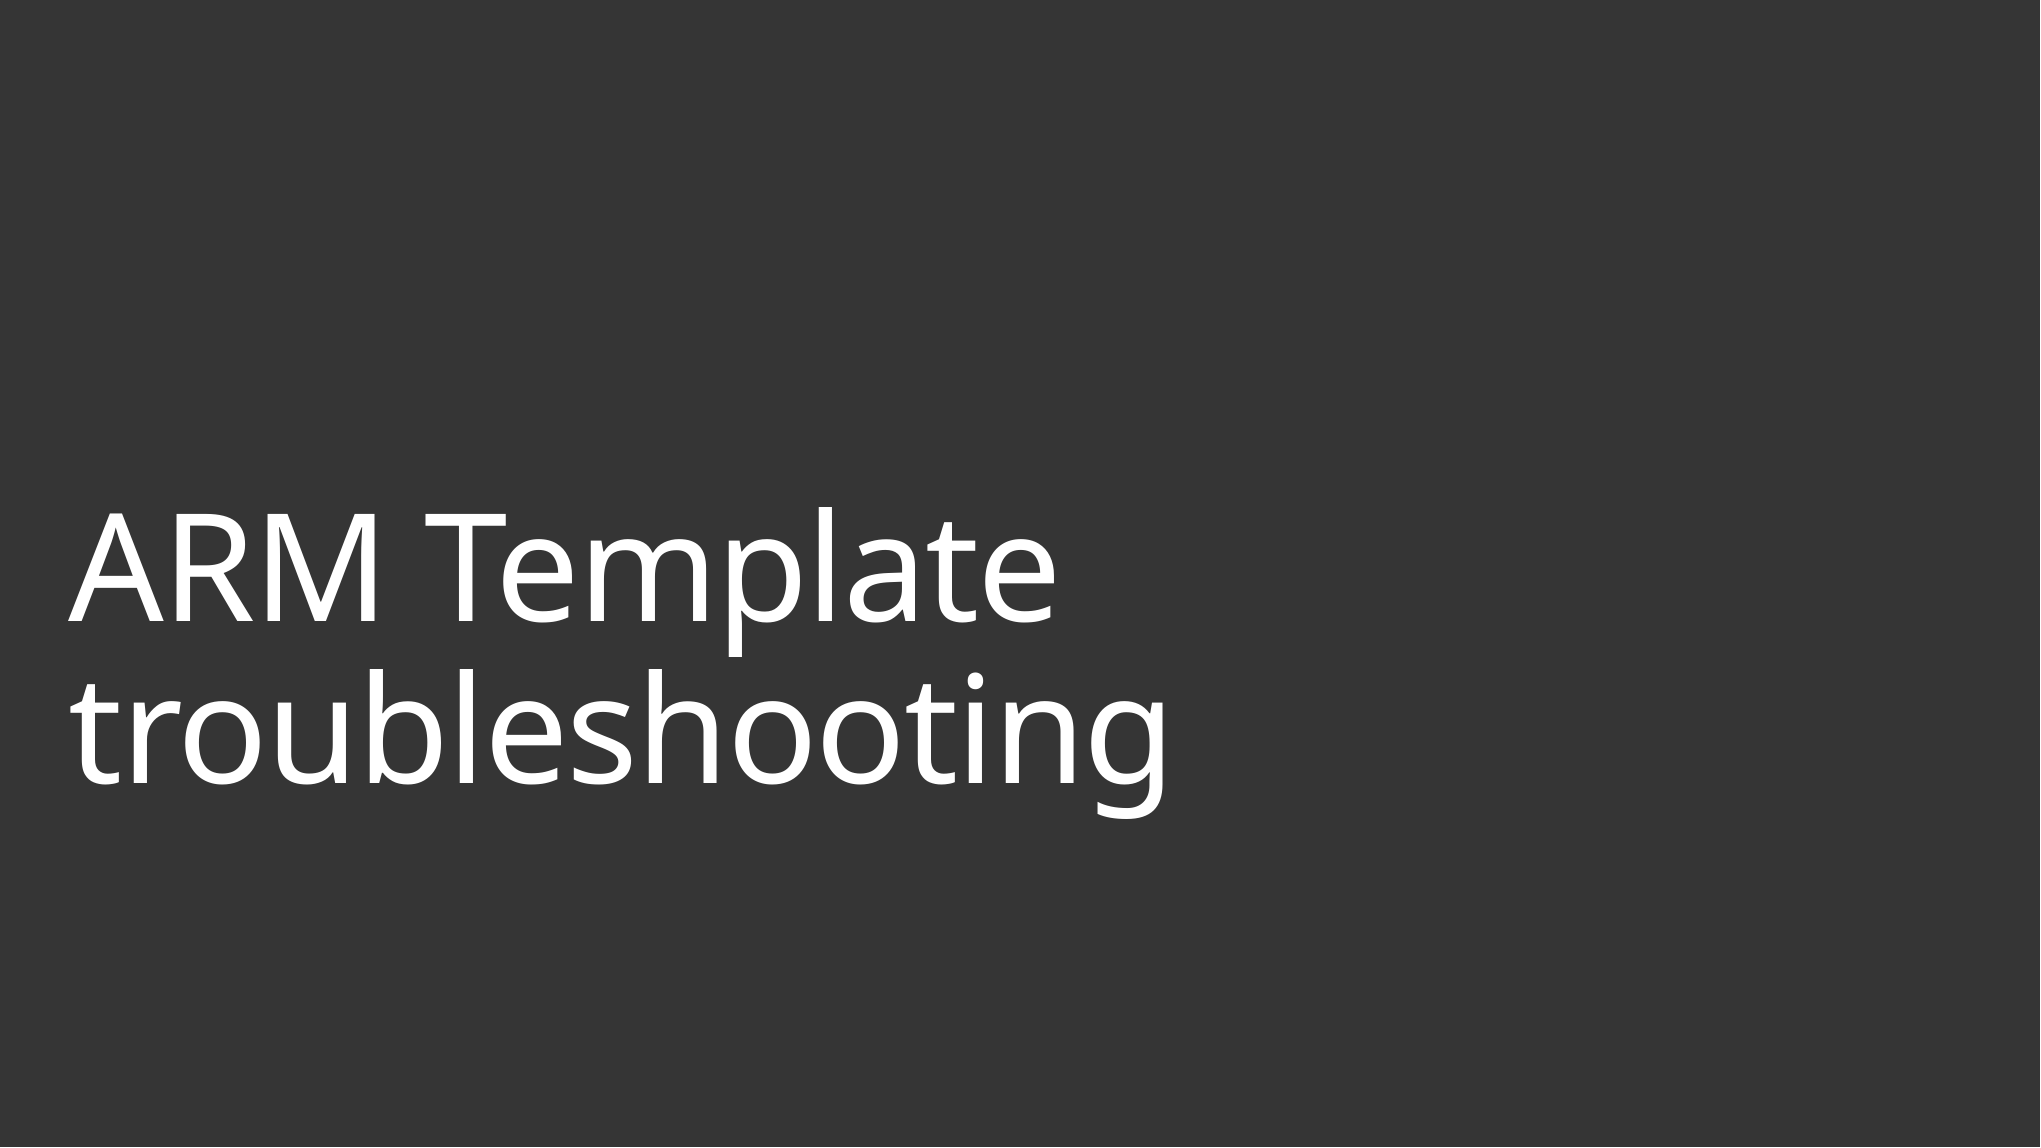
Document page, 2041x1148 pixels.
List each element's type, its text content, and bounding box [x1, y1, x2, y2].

title ARM Template troubleshooting [45, 476, 1996, 671]
